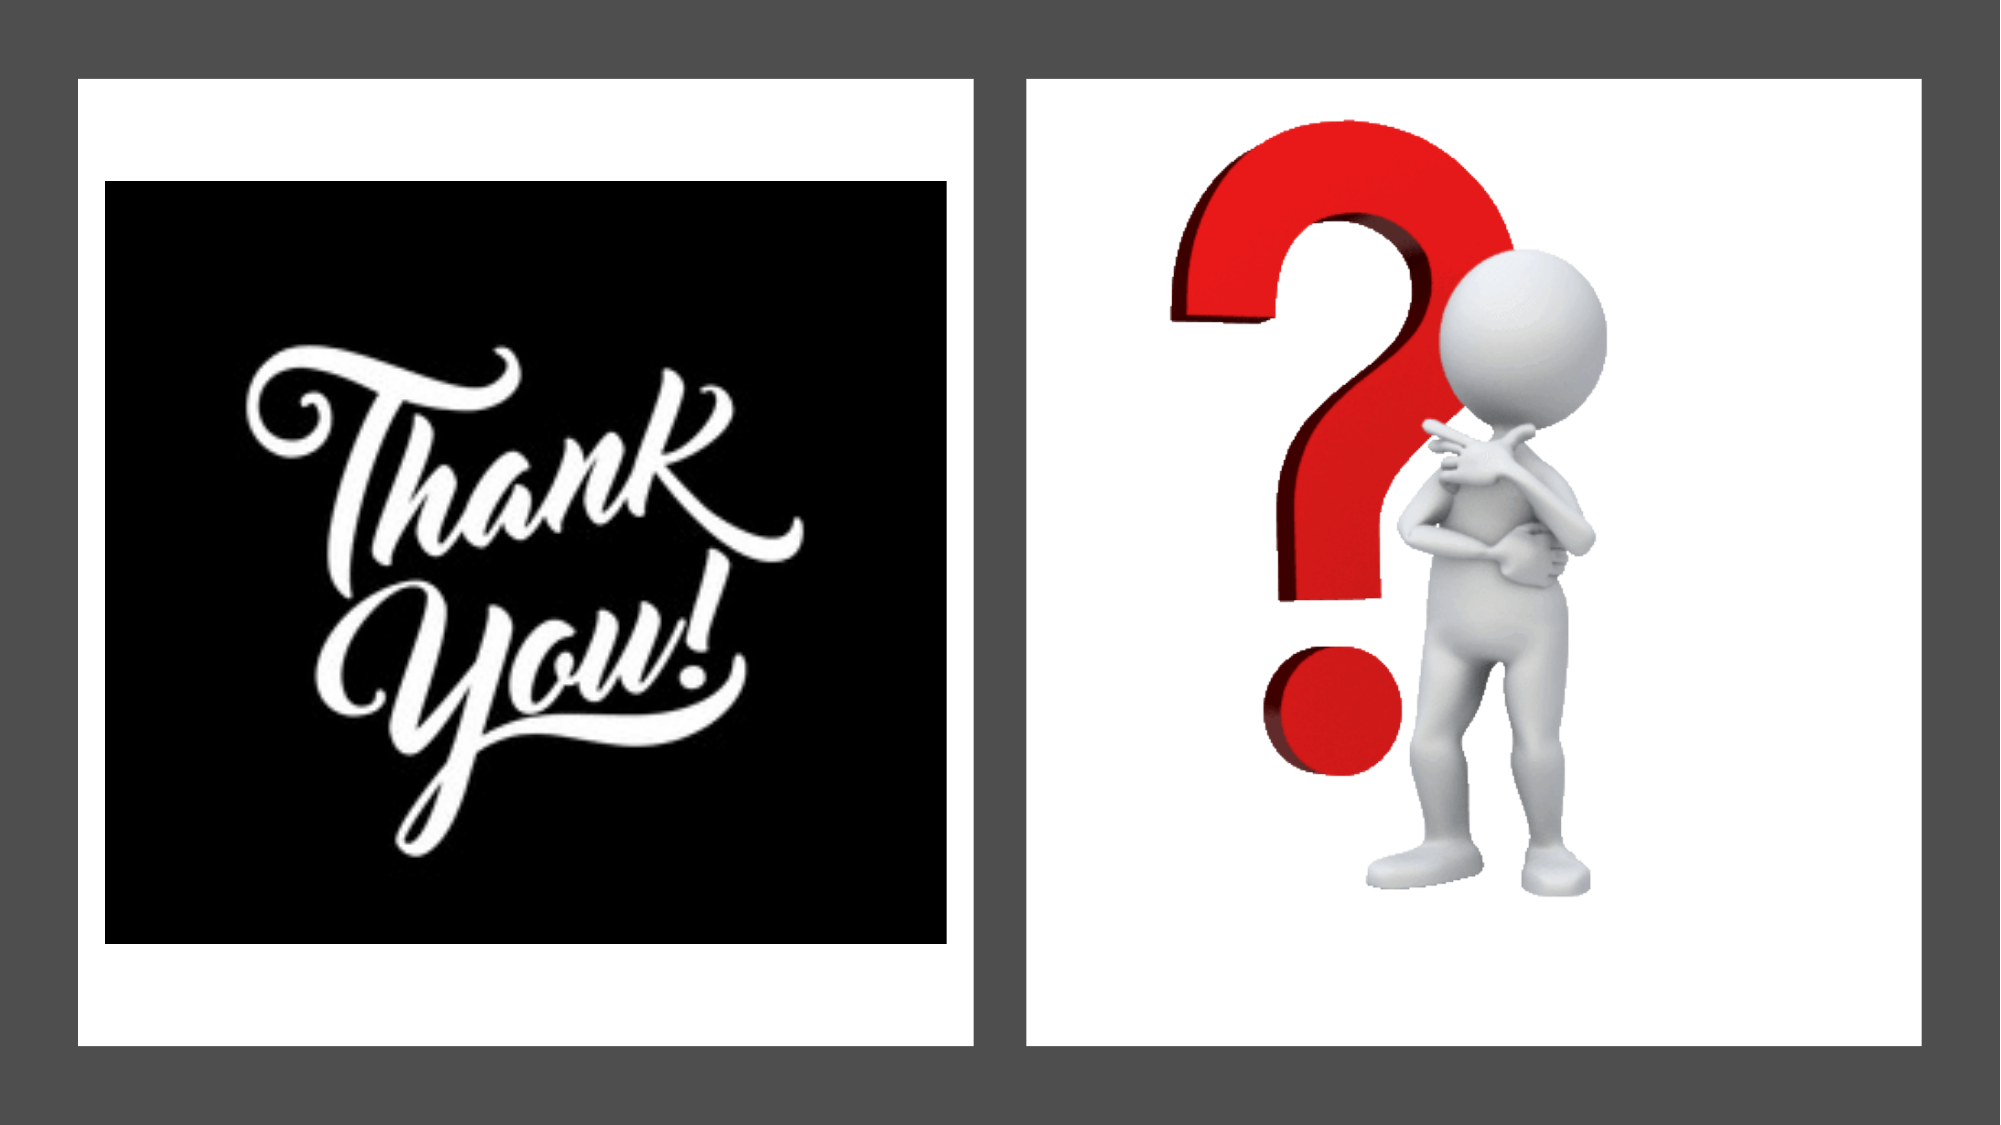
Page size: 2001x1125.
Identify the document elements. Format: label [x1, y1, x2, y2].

text_box [1024, 77, 1924, 1048]
text_box [76, 77, 976, 1048]
picture [1108, 105, 1840, 1020]
picture [104, 181, 947, 944]
text_box [0, 0, 2000, 1125]
